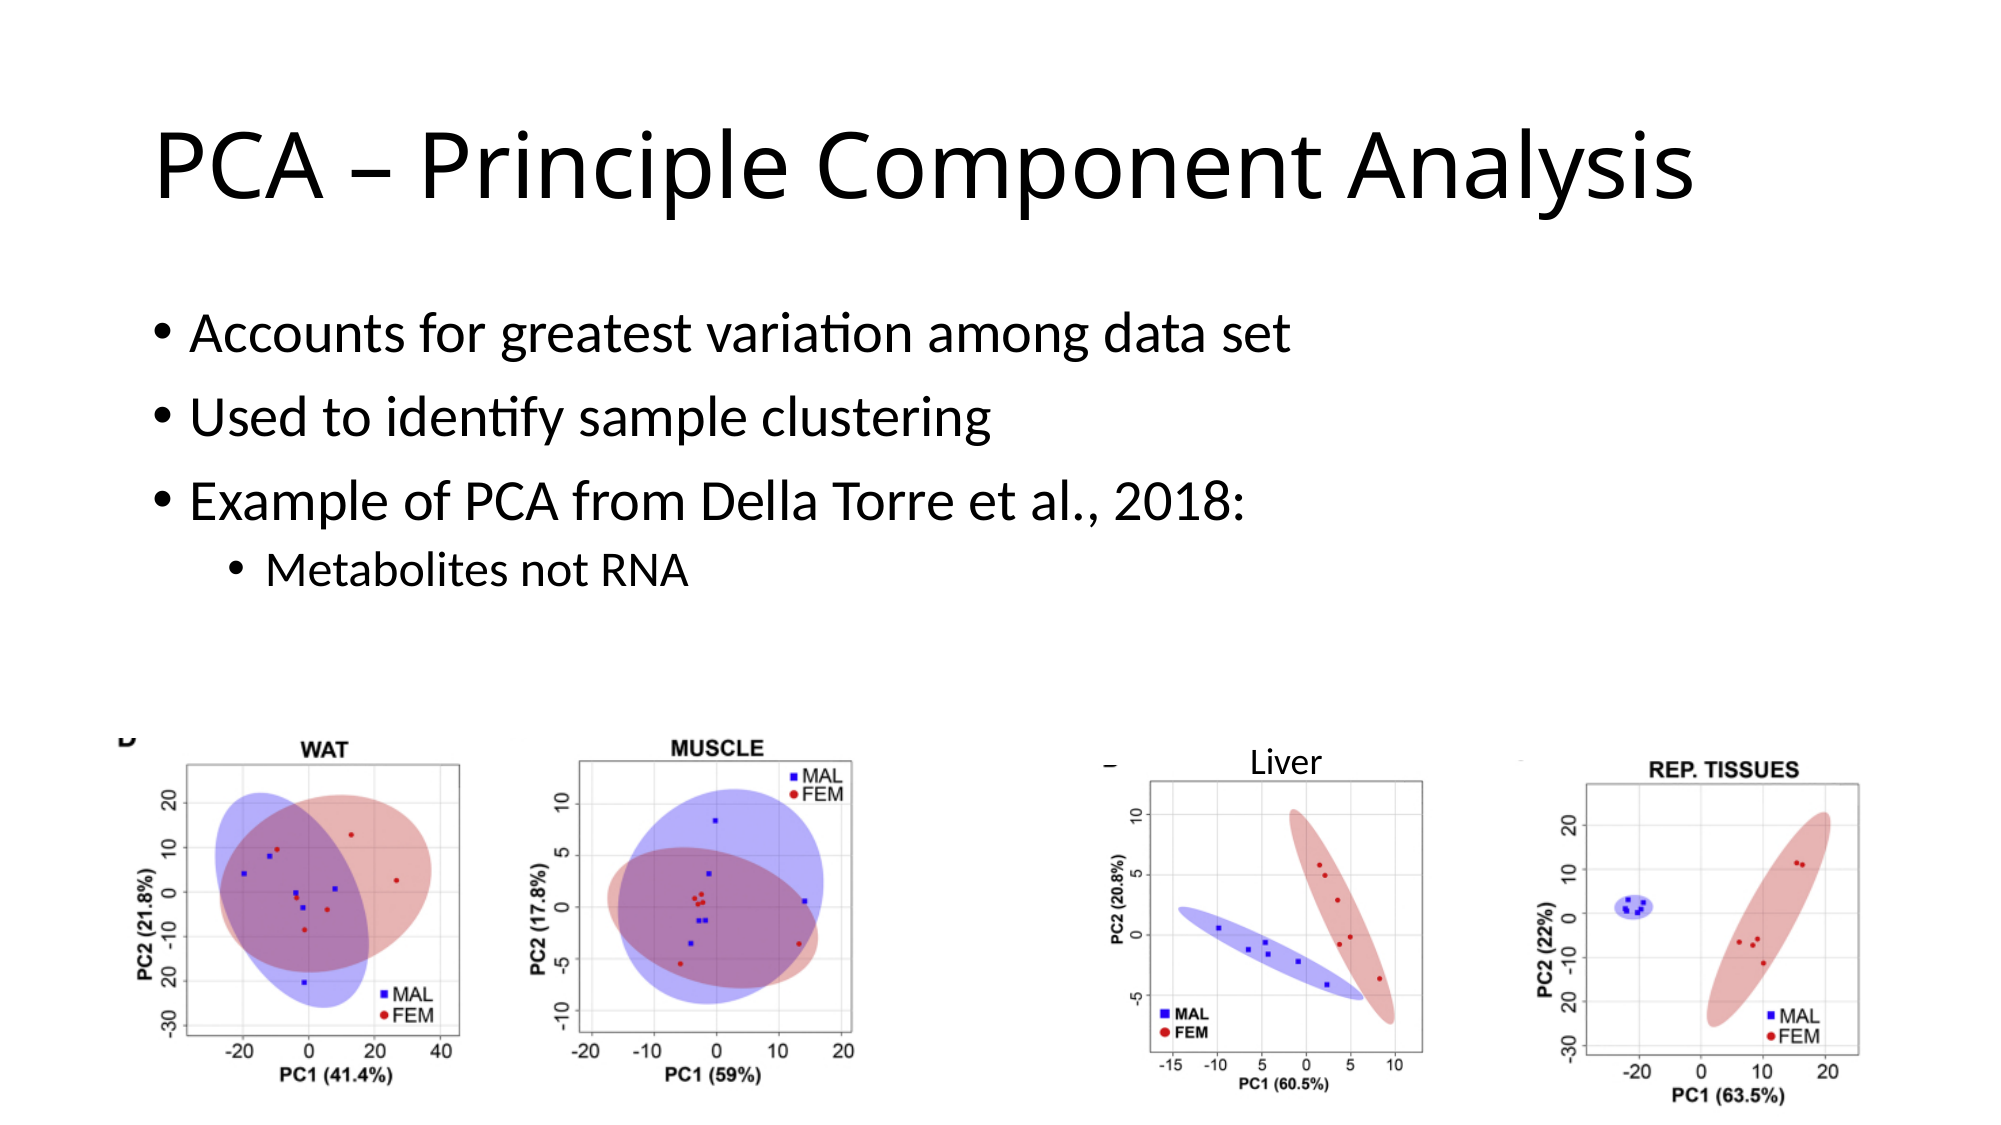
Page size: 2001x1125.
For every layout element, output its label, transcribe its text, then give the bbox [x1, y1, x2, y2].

picture [88, 737, 463, 1125]
picture [1488, 760, 1863, 1120]
title PCA – Principle Component Analysis [137, 59, 1863, 278]
picture [1087, 765, 1451, 1125]
list Accounts for greatest variation among data set Used to identify sample clustering Example of PCA from Della Torre et al., 2018: Metabolites not RNA [137, 294, 1863, 705]
text_box Liver [1154, 730, 1419, 765]
picture [481, 737, 856, 1125]
